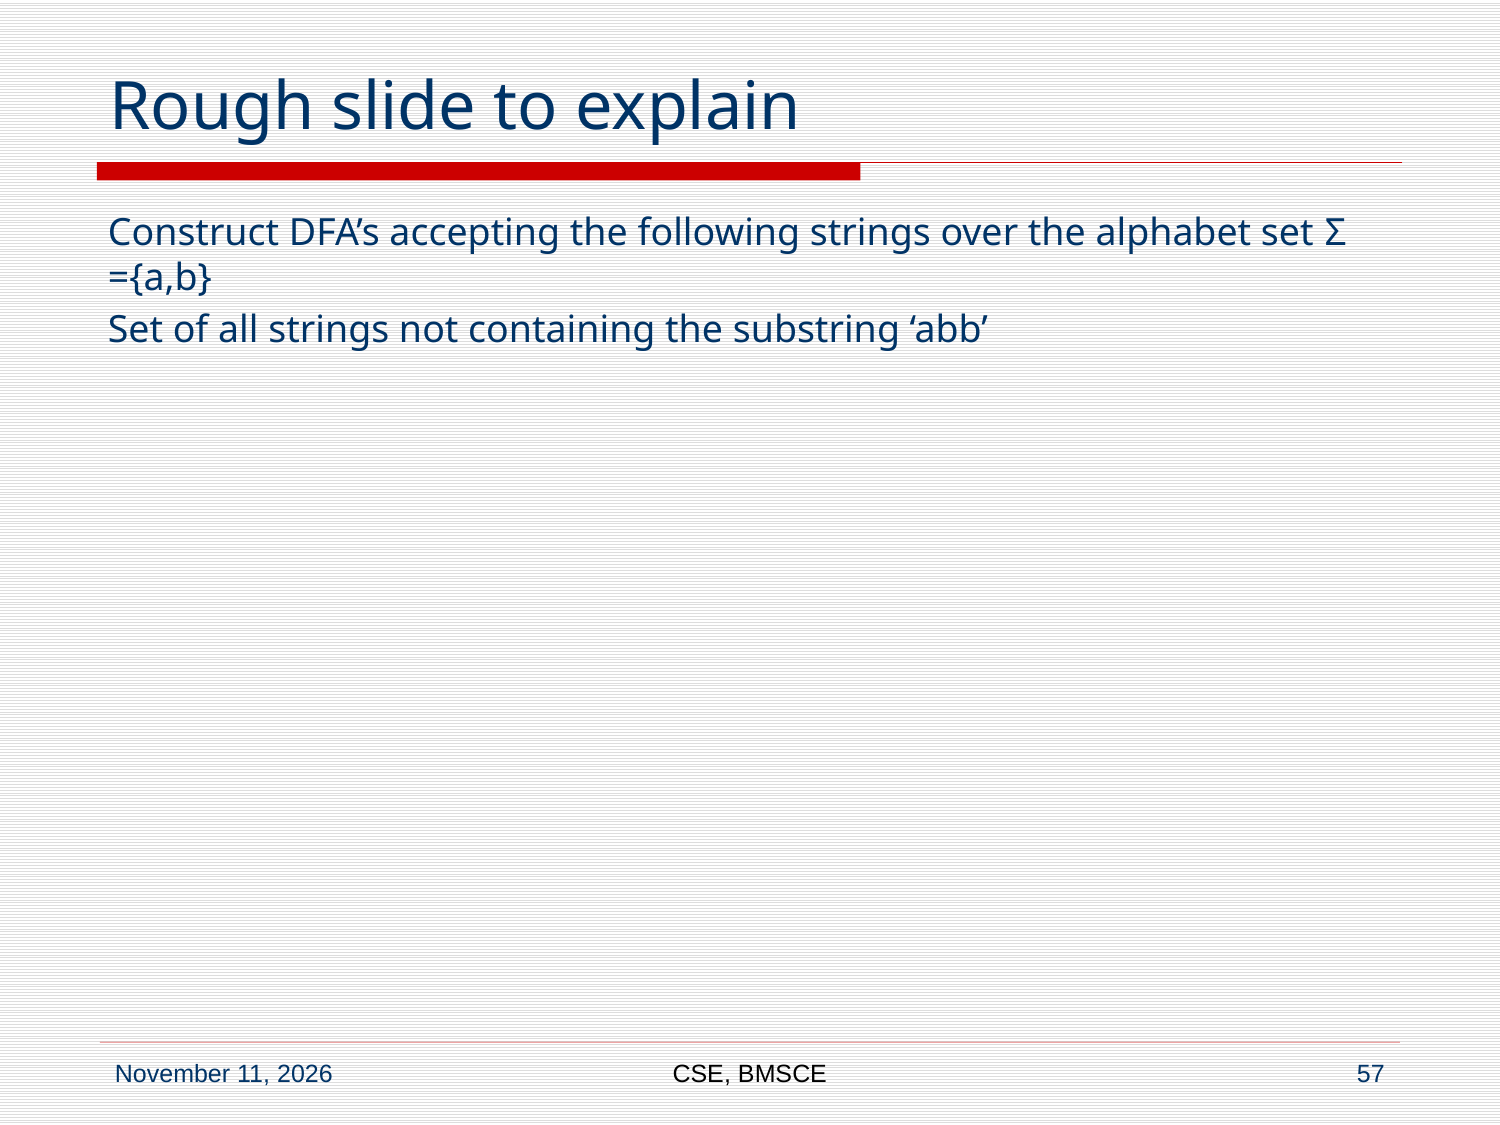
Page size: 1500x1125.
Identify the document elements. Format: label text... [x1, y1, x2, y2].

footer CSE, BMSCE [512, 1049, 988, 1103]
list Construct DFA’s accepting the following strings over the alphabet set Σ ={a,b} Set of all strings not containing the substring ‘abb’ [92, 200, 1406, 1025]
title Rough slide to explain [94, 24, 1407, 150]
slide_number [99, 1049, 426, 1103]
slide_number 57 [1074, 1049, 1401, 1103]
